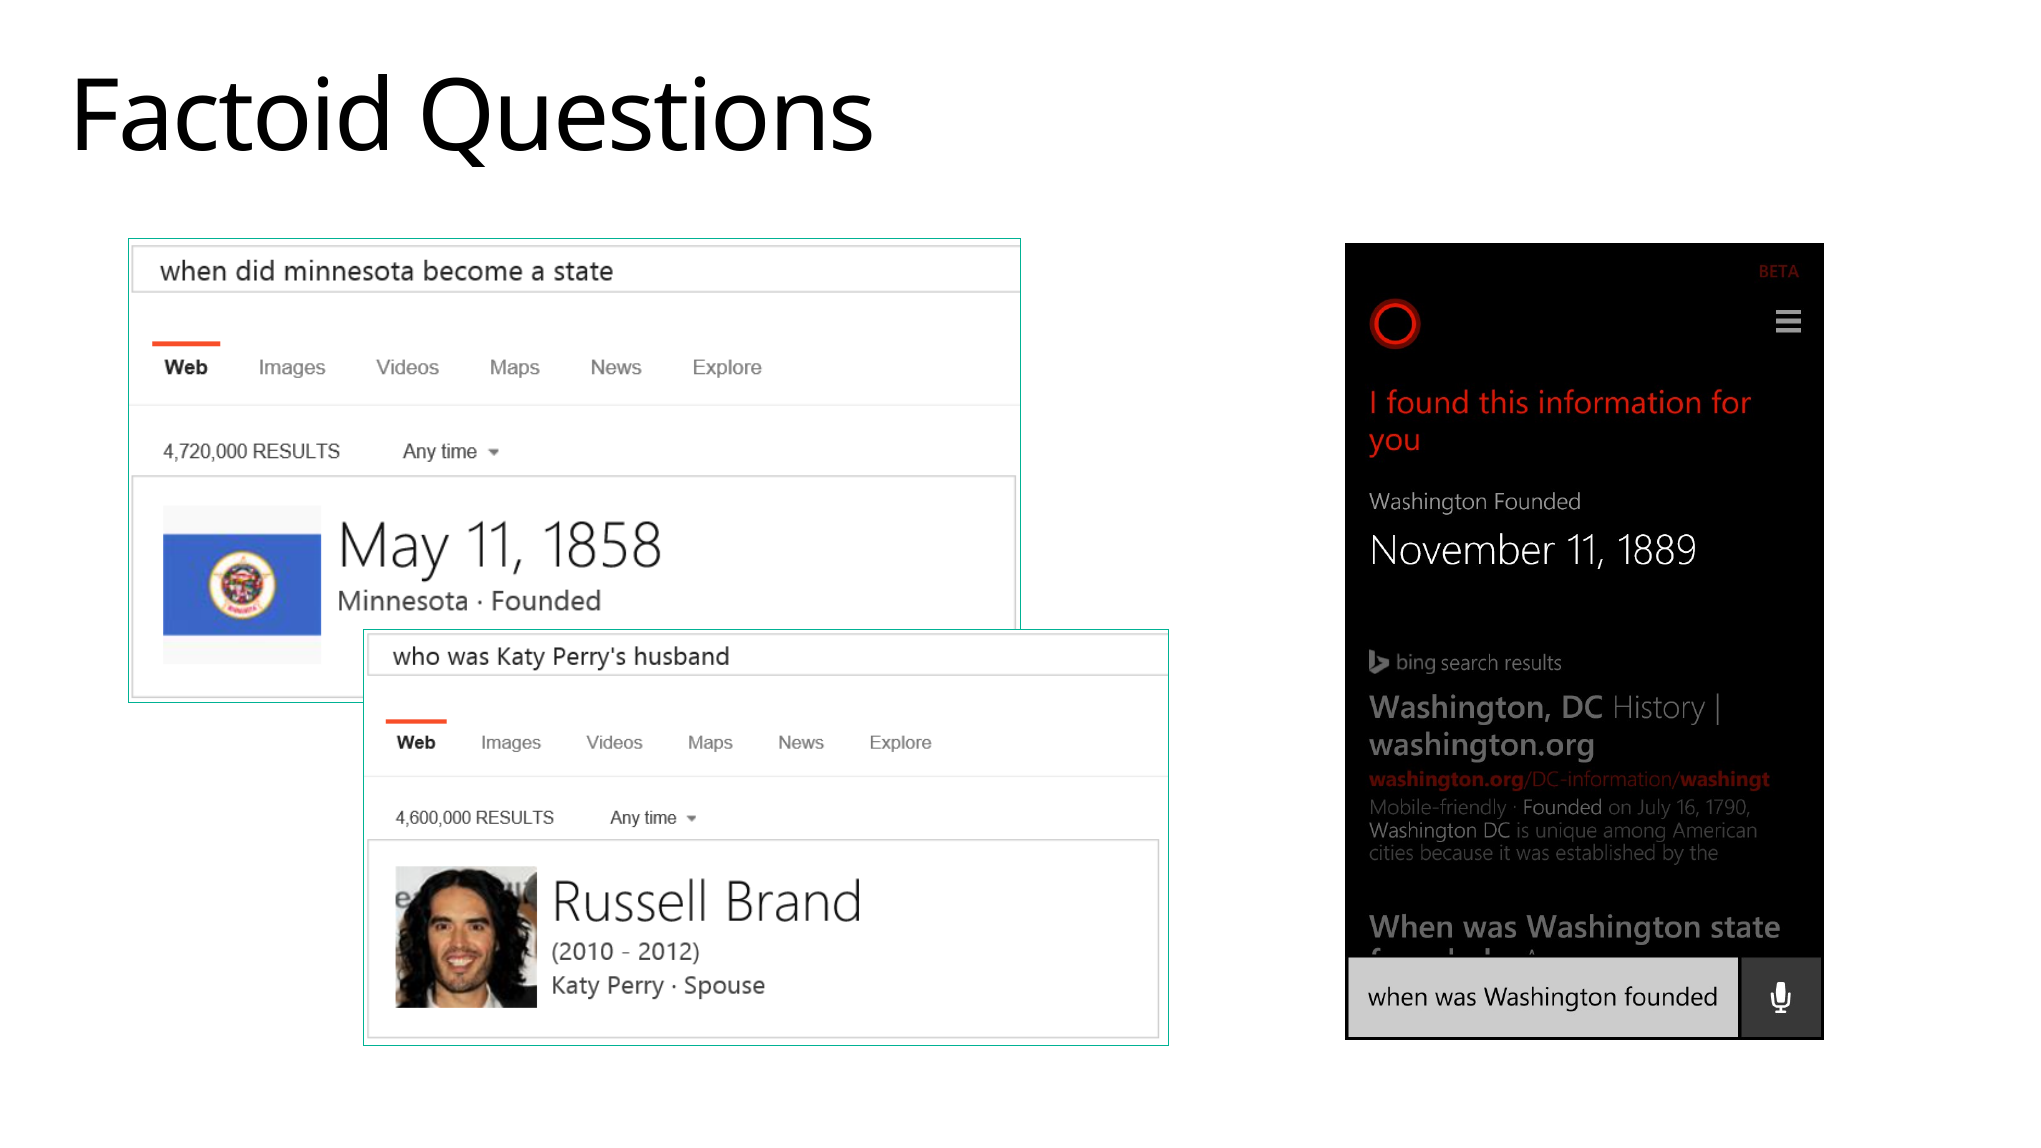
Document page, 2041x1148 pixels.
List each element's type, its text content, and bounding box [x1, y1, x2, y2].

title Factoid Questions [45, 48, 1996, 200]
picture [128, 238, 1170, 1046]
picture [1345, 242, 1824, 1040]
